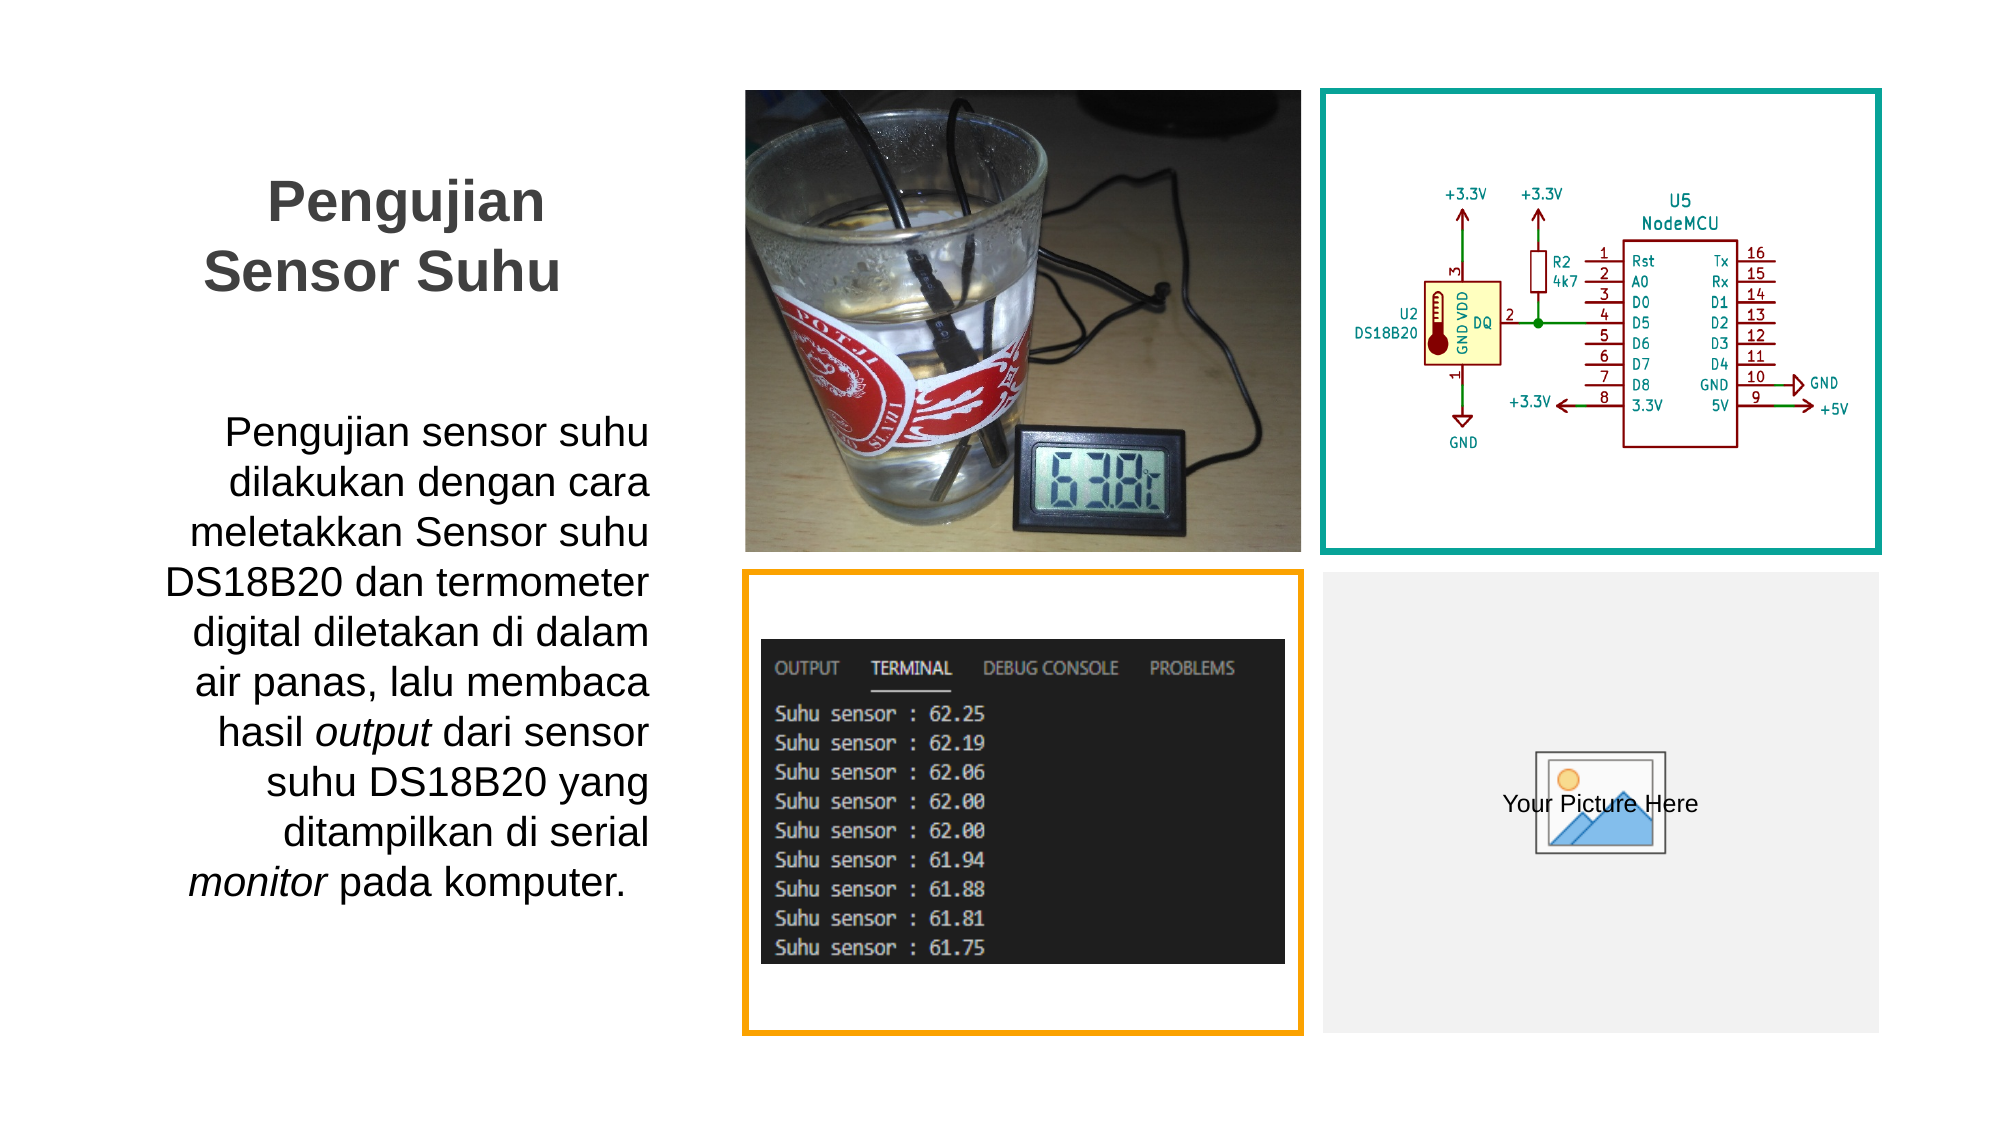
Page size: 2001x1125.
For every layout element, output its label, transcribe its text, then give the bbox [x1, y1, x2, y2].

picture [761, 639, 1285, 964]
picture [745, 90, 1302, 552]
picture [1344, 169, 1858, 473]
text_box Pengujian sensor suhu dilakukan dengan cara meletakkan Sensor suhu DS18B20 dan termometer digital diletakan di dalam air panas, lalu membaca hasil output dari sensor suhu DS18B20 yang ditampilkan di serial monitor pada komputer. [121, 397, 665, 913]
text_box Pengujian Sensor Suhu [92, 68, 577, 398]
picture [1322, 572, 1879, 1033]
